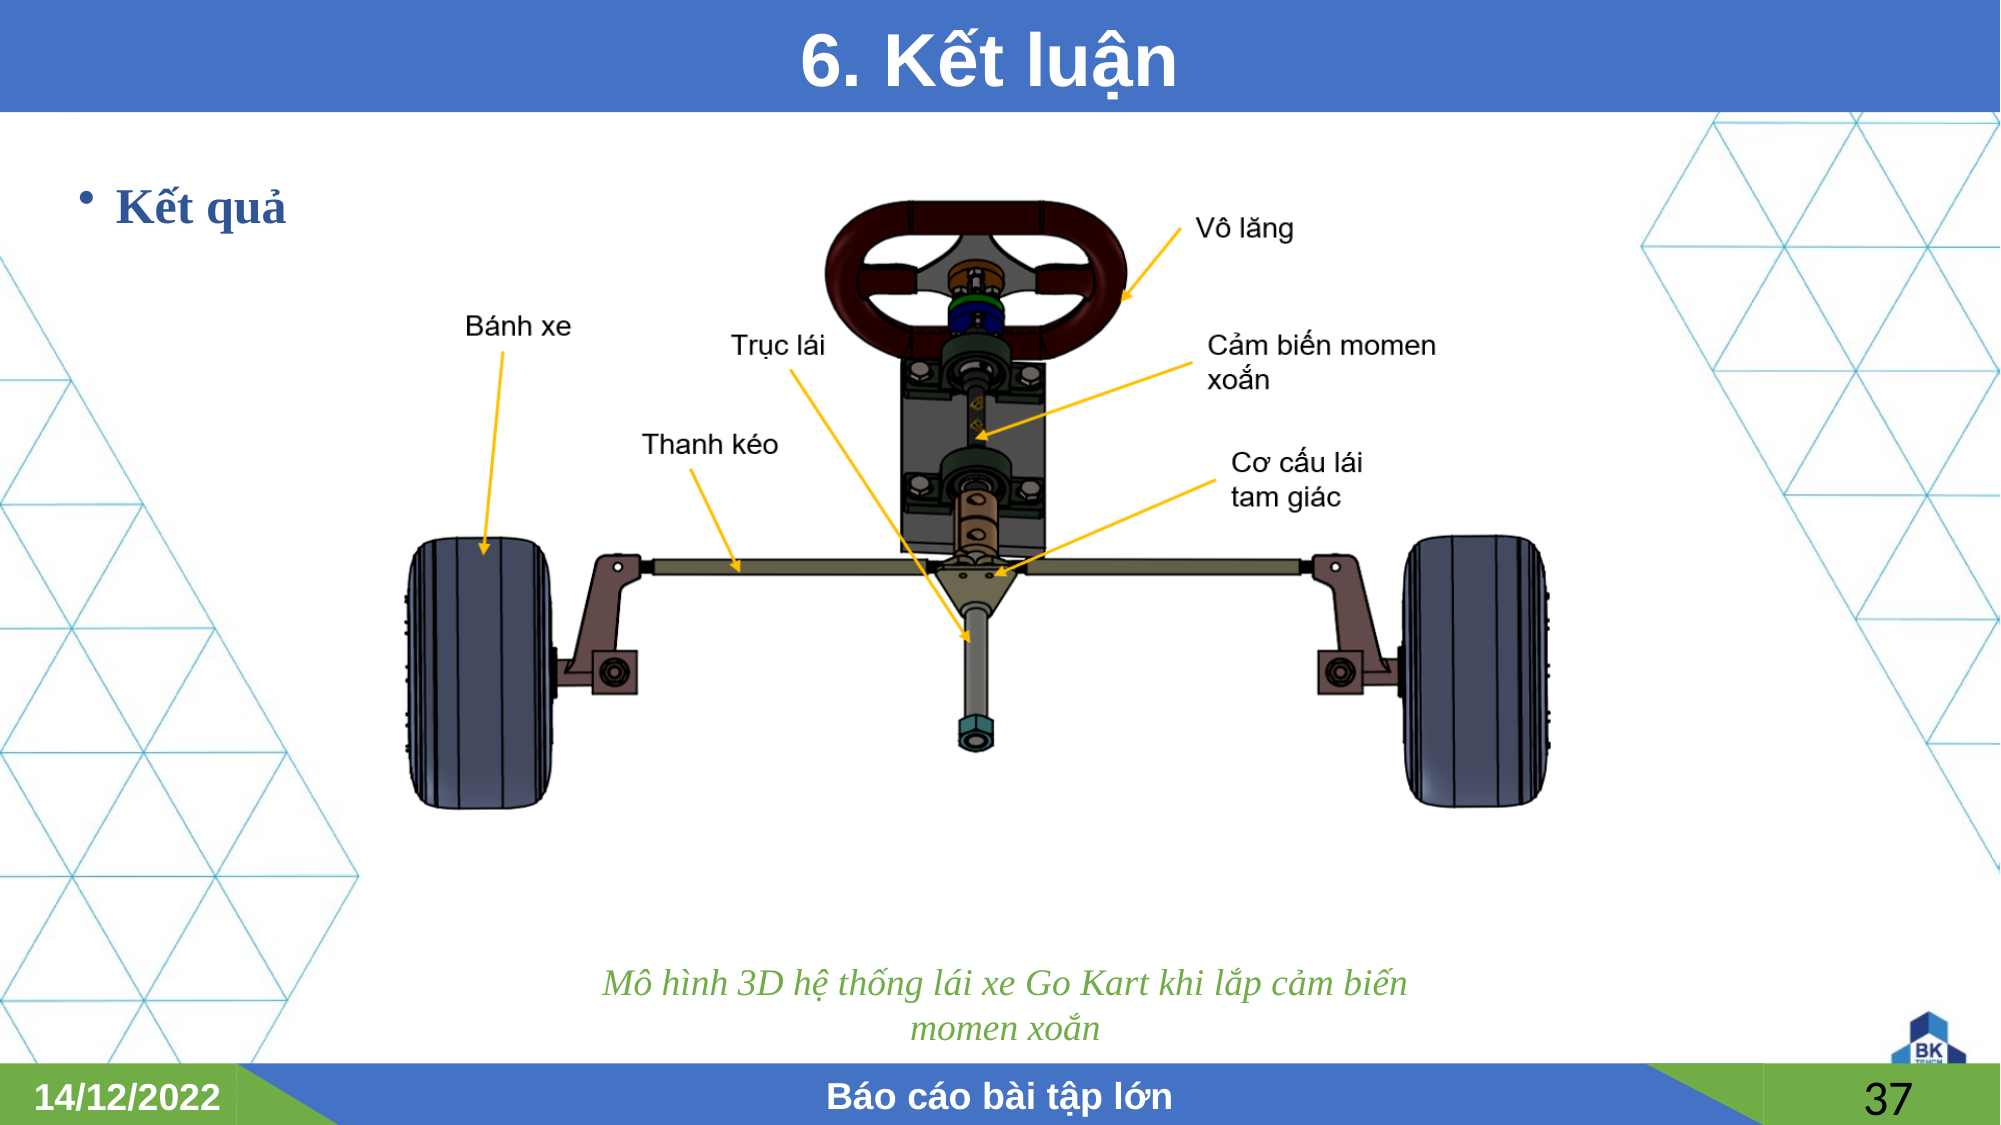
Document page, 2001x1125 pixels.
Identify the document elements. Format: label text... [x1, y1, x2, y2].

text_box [1644, 1063, 2000, 1125]
text_box Mô hình 3D hệ thống lái xe Go Kart khi lắp cảm biến momen xoắn [468, 950, 1468, 1056]
text_box Báo cáo bài tập lớn [236, 1062, 1764, 1125]
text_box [0, 1063, 339, 1125]
title Kết quả [63, 113, 1750, 242]
picture [0, 0, 2001, 1125]
text_box 6. Kết luận [0, 0, 2000, 113]
